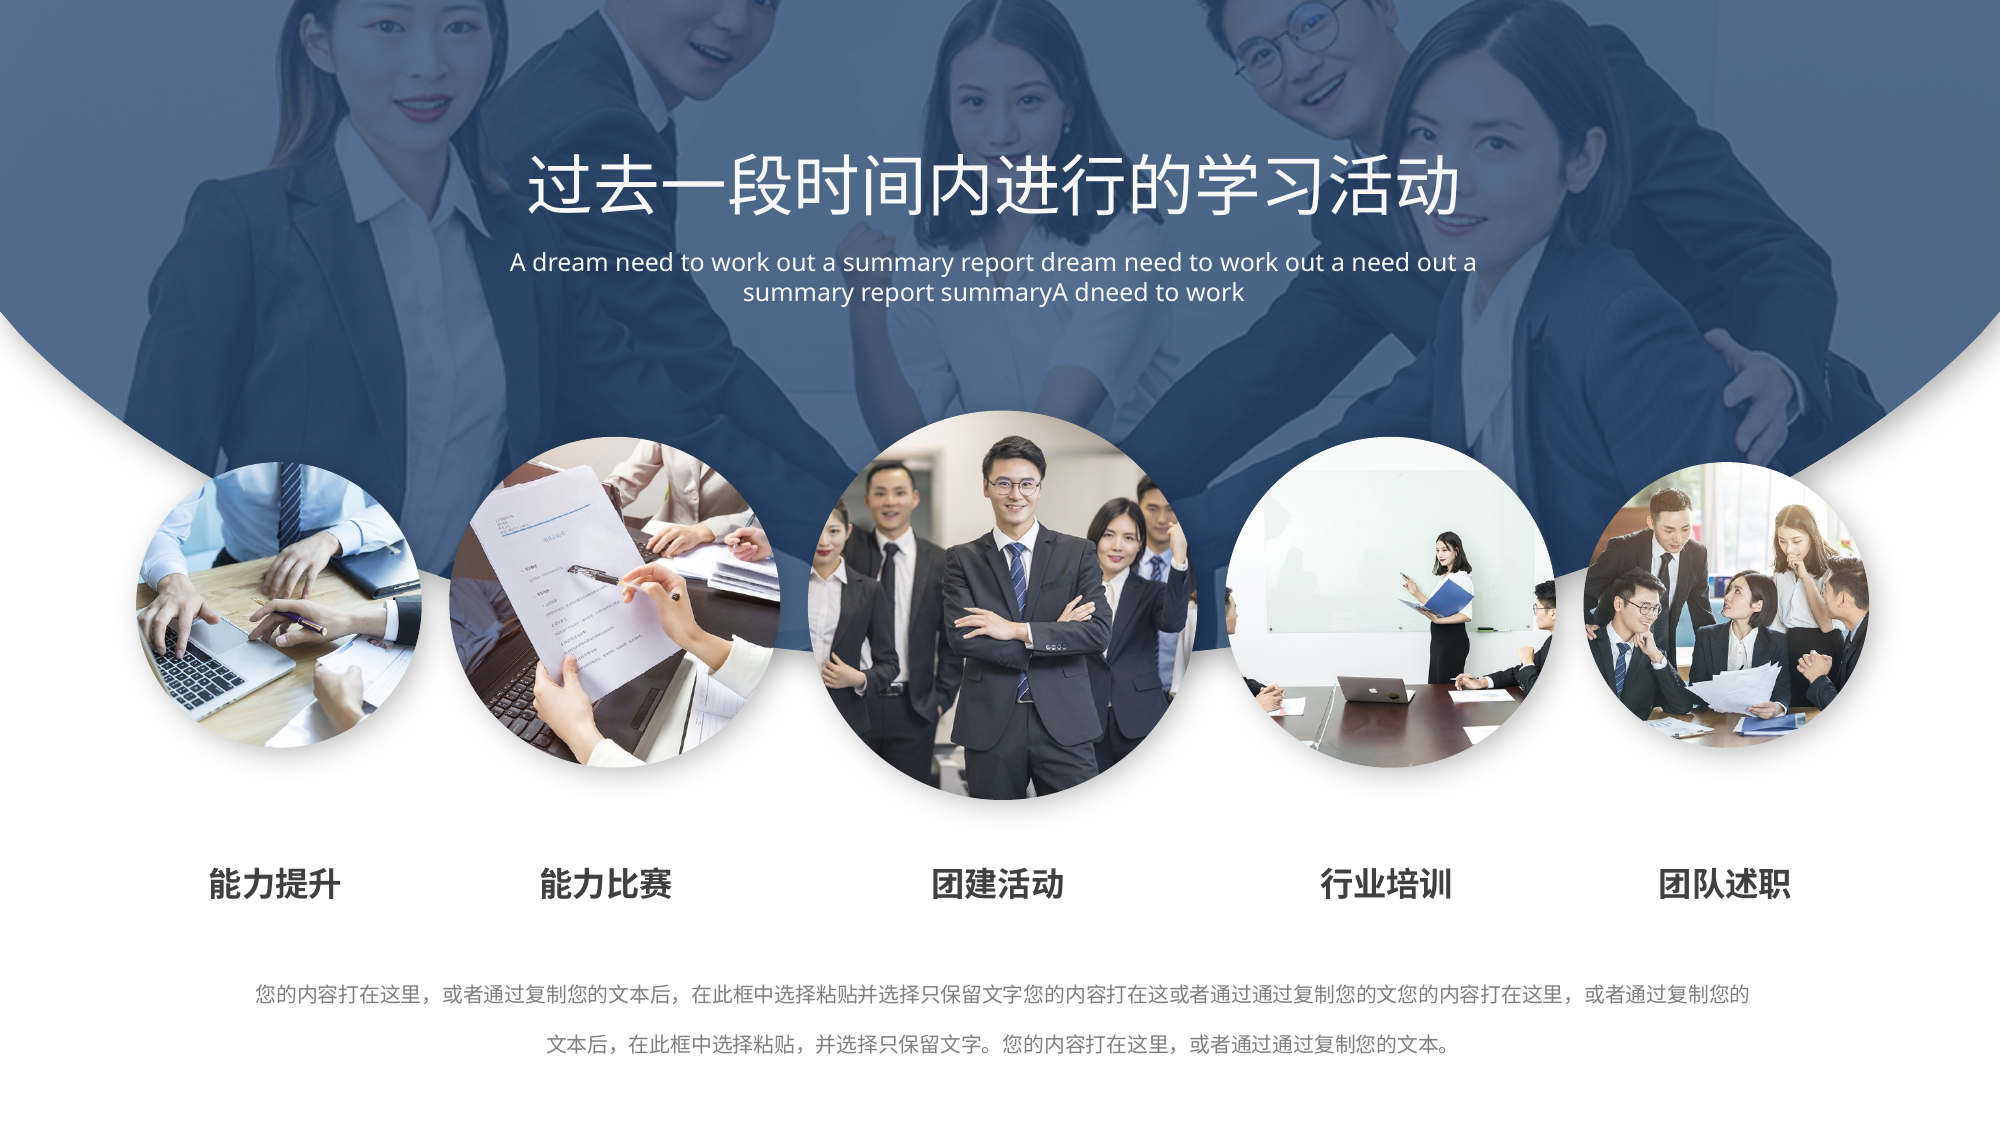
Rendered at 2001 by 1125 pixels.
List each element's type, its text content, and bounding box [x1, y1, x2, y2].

text_box 能力提升 [194, 855, 357, 911]
text_box 行业培训 [1305, 855, 1468, 911]
text_box [0, 0, 2000, 561]
text_box [806, 409, 1199, 802]
text_box 过去一段时间内进行的学习活动 [512, 136, 1477, 231]
text_box 团队述职 [1643, 855, 1807, 911]
text_box 团建活动 [916, 855, 1080, 911]
text_box [1223, 435, 1557, 769]
text_box [1582, 461, 1871, 749]
text_box [135, 461, 423, 749]
text_box 您的内容打在这里，或者通过复制您的文本后，在此框中选择粘贴并选择只保留文字您的内容打在这或者通过通过复制您的文您的内容打在这里，或者通过复制您的文本后，在此框中选择粘贴，并选择只保留文字。您的内容打在这里，或者通过通过复制您的文本。 [231, 948, 1774, 1064]
text_box A dream need to work out a summary report dream need to work out a need out a summary report summaryA dneed to work [477, 239, 1511, 314]
text_box [448, 435, 782, 769]
text_box 能力比赛 [524, 855, 688, 911]
